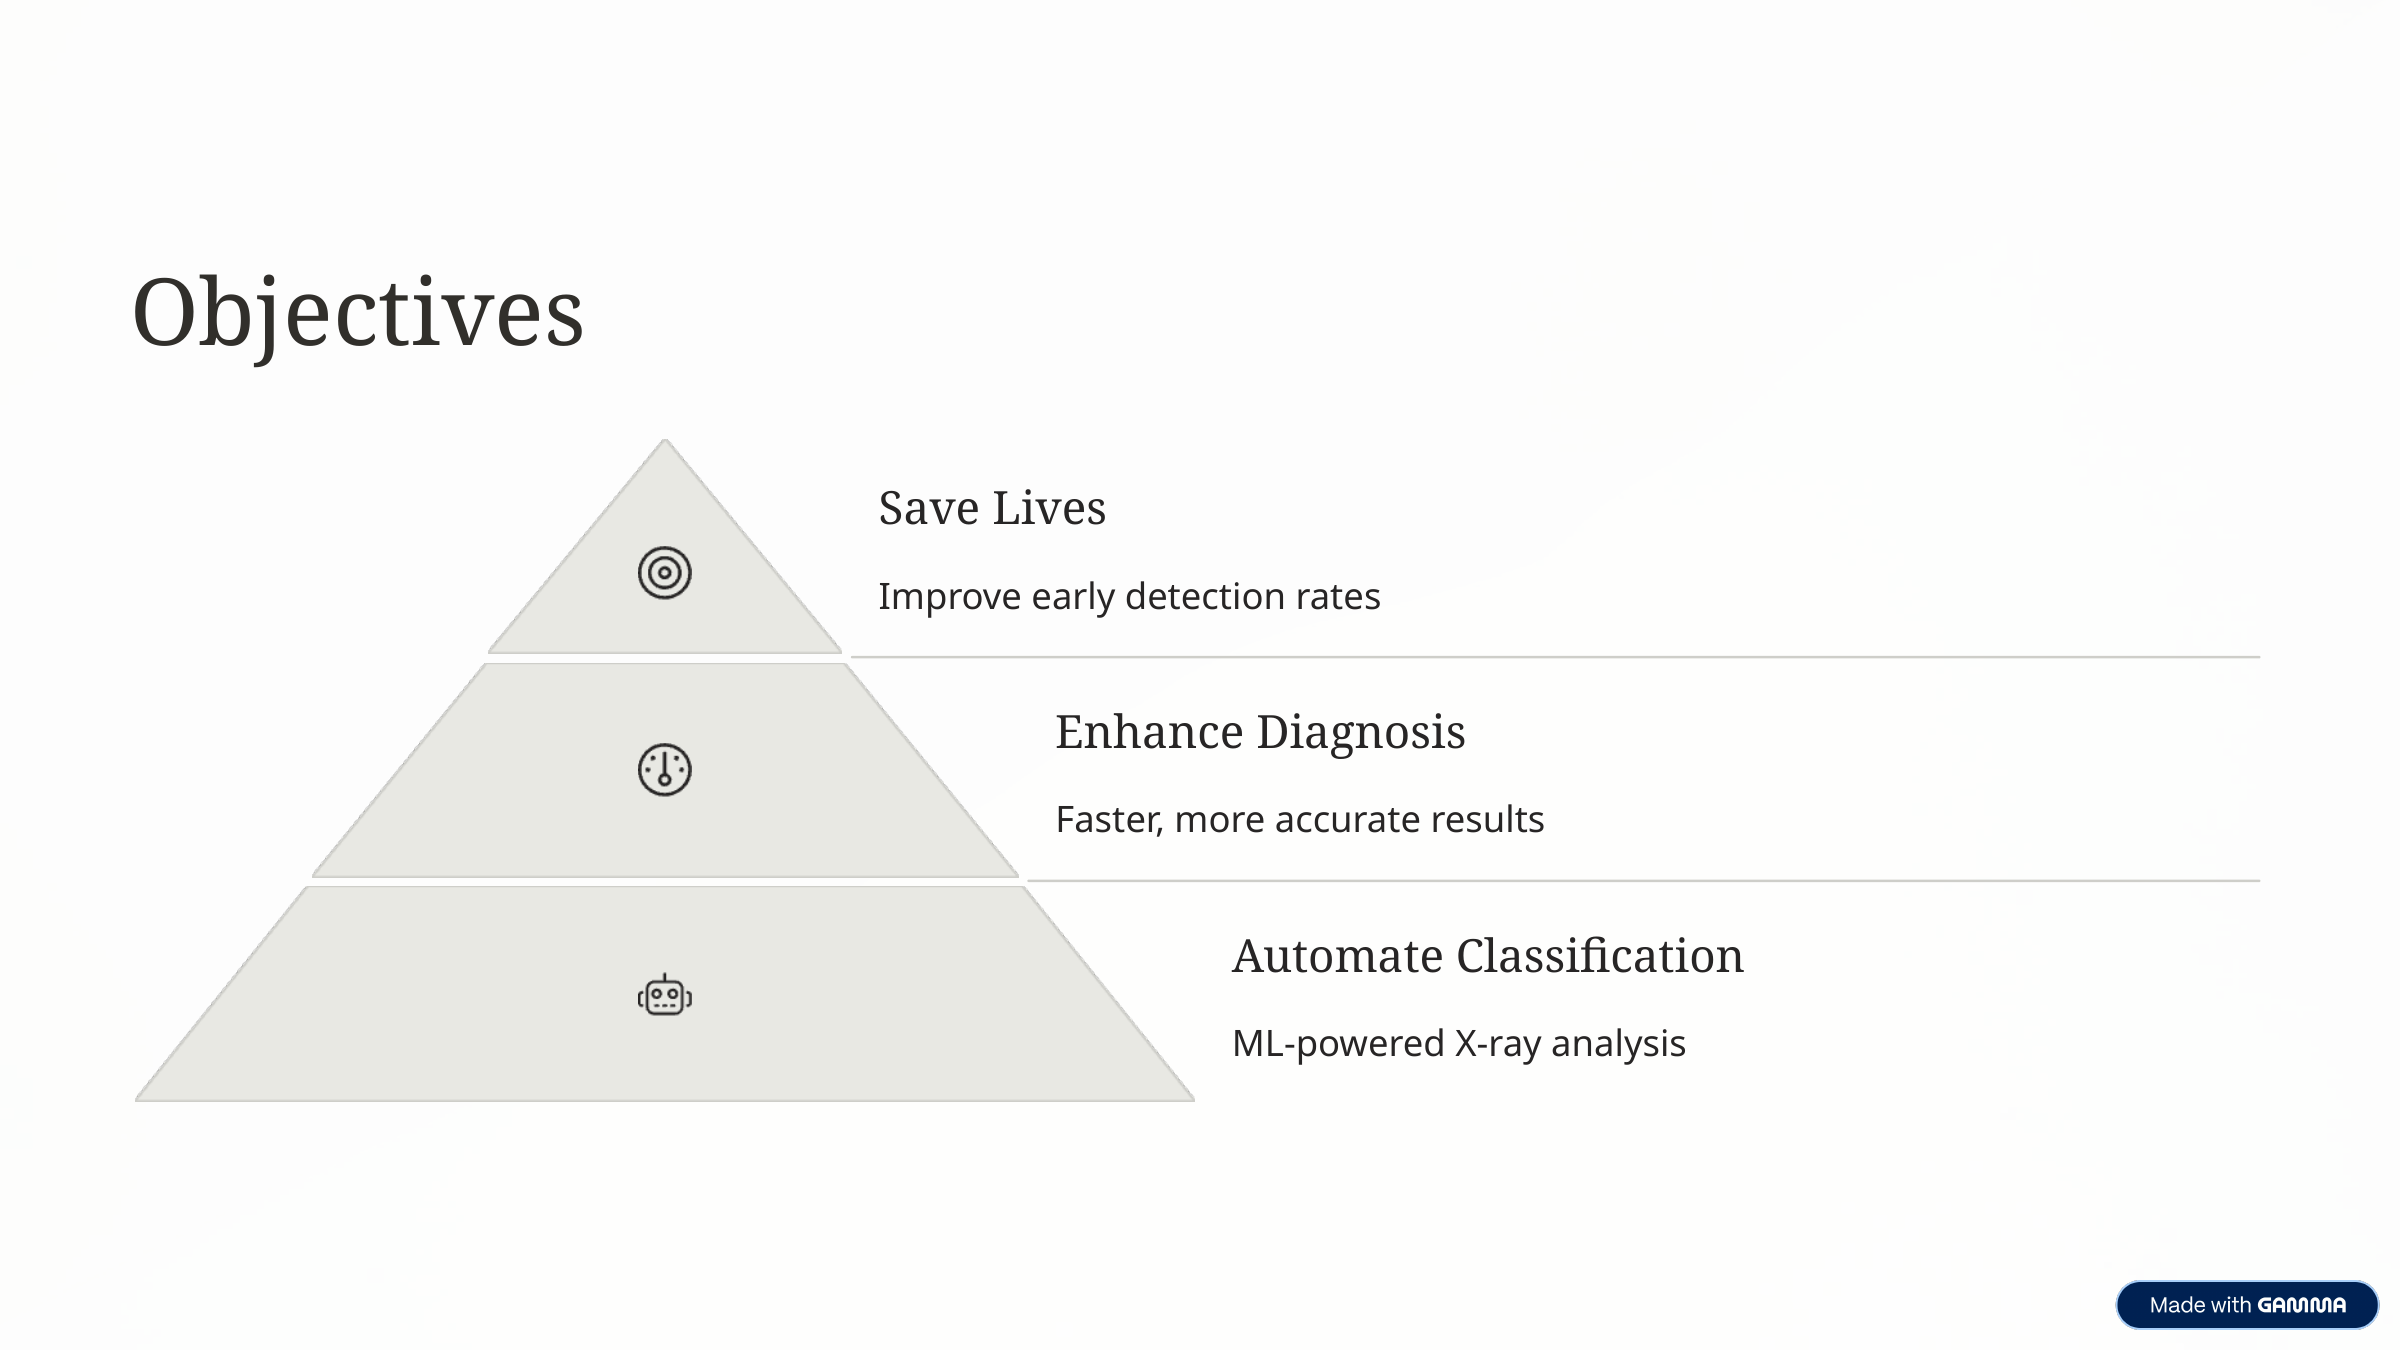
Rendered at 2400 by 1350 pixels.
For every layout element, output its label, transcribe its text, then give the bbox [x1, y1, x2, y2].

text_box Faster, more accurate results [1055, 780, 1524, 841]
text_box Save Lives [878, 476, 1344, 535]
text_box Improve early detection rates [878, 557, 1357, 617]
picture [488, 439, 842, 654]
text_box [1027, 879, 2261, 883]
text_box Enhance Diagnosis [1055, 700, 1521, 759]
picture [2106, 1271, 2389, 1339]
text_box ML-powered X-ray analysis [1231, 1004, 1721, 1064]
picture [311, 663, 1019, 878]
text_box [850, 655, 2261, 659]
picture [135, 886, 1195, 1102]
text_box Objectives [130, 248, 1061, 365]
text_box Automate Classification [1231, 923, 1721, 983]
